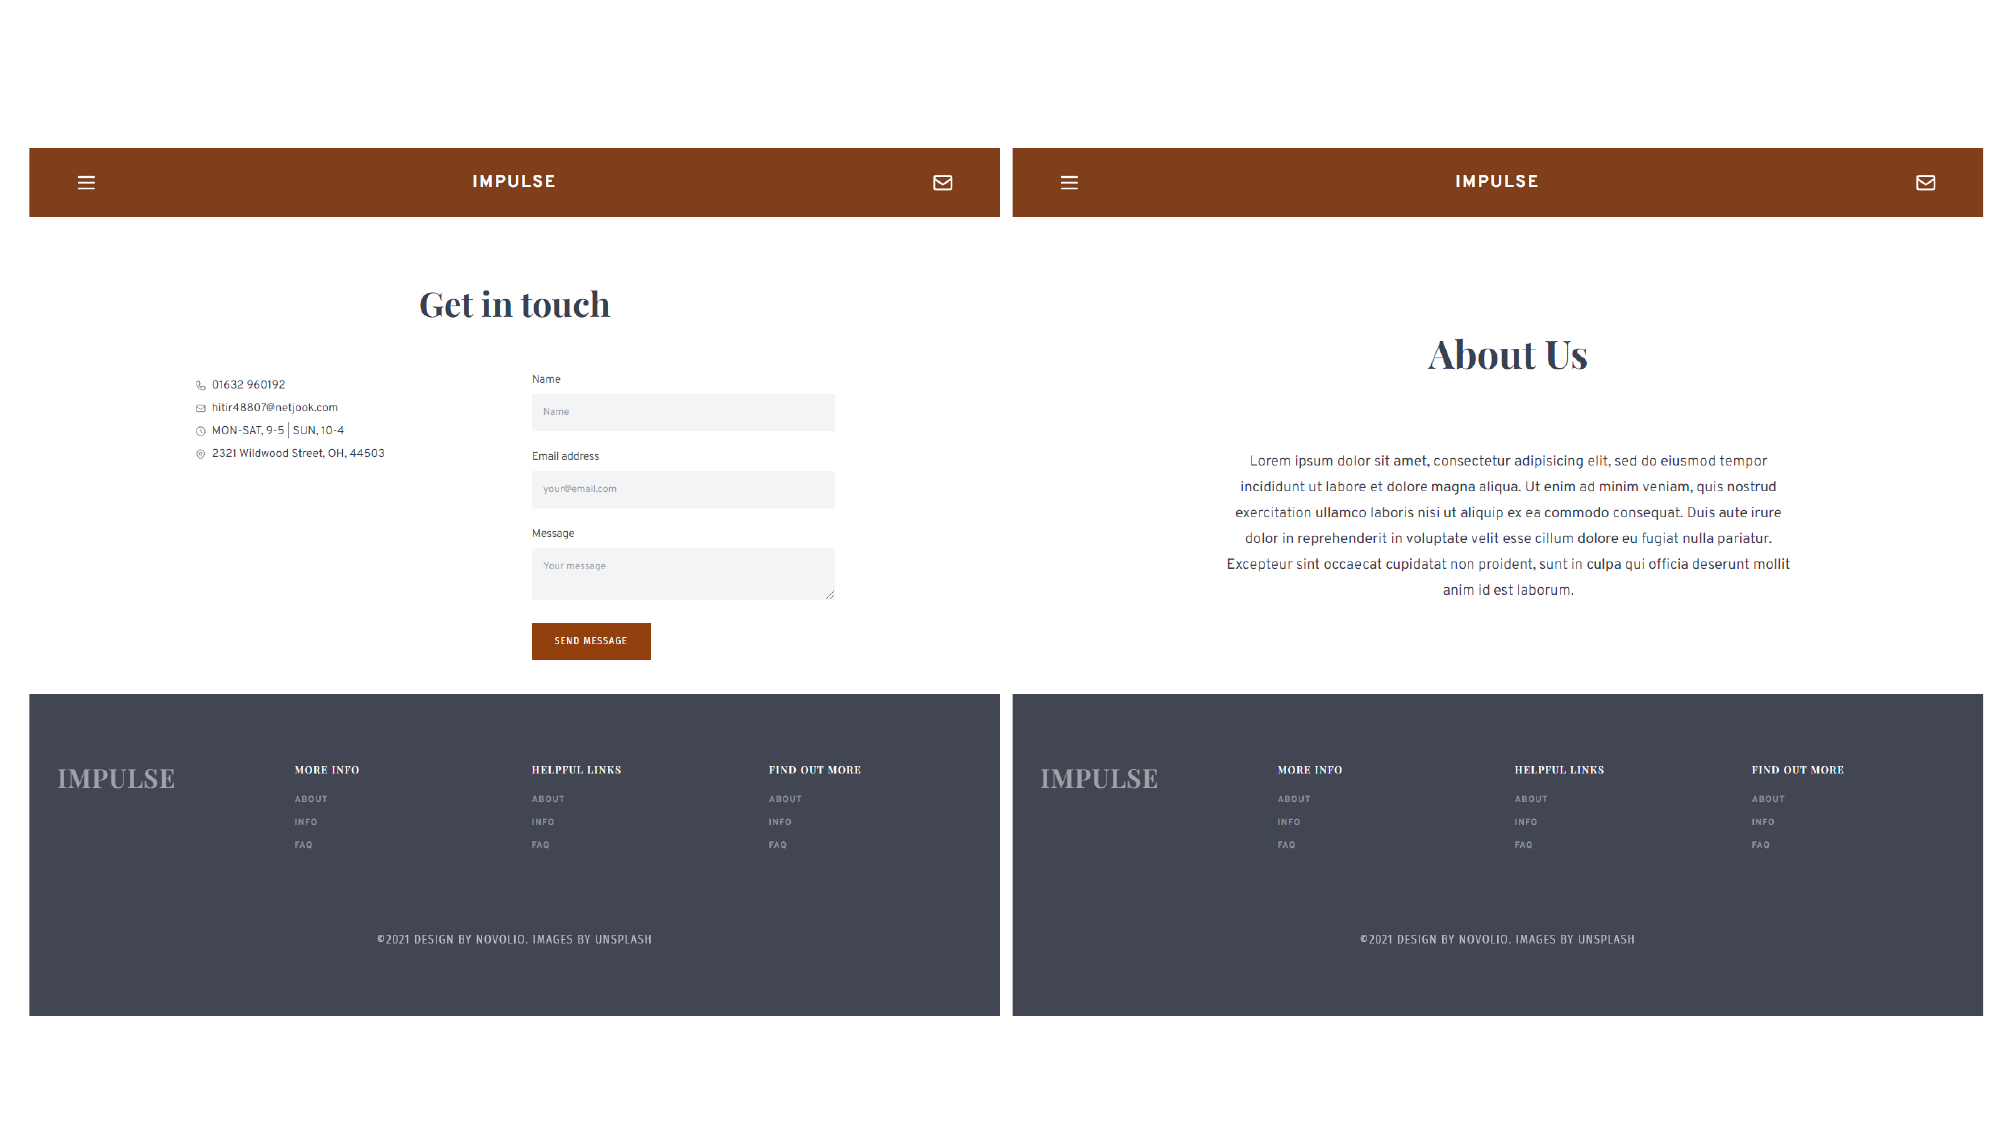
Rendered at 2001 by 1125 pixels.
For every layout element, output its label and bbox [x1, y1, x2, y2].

text_box [1012, 148, 1984, 1016]
picture [29, 148, 1001, 1016]
